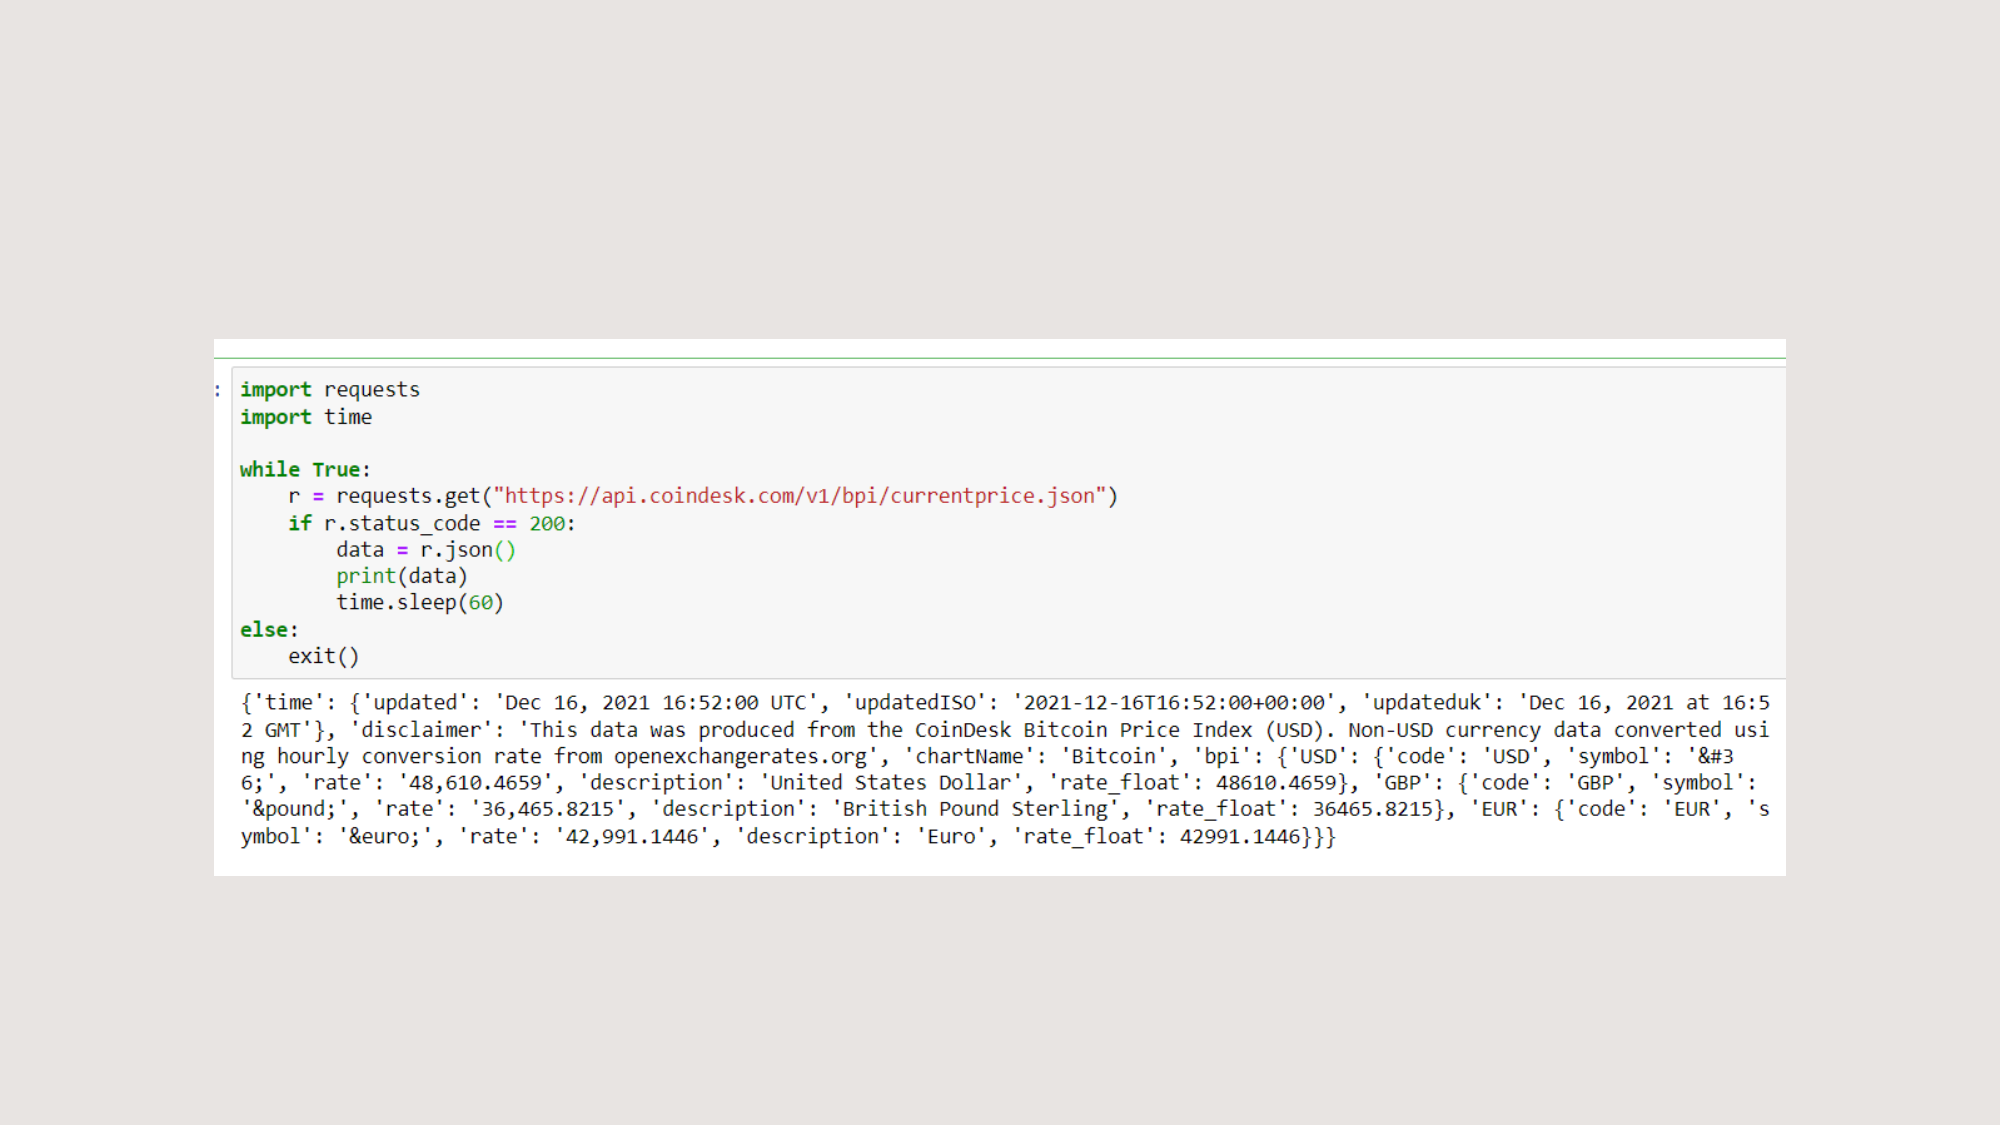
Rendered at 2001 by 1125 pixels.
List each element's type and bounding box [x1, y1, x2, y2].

list [214, 339, 1786, 877]
